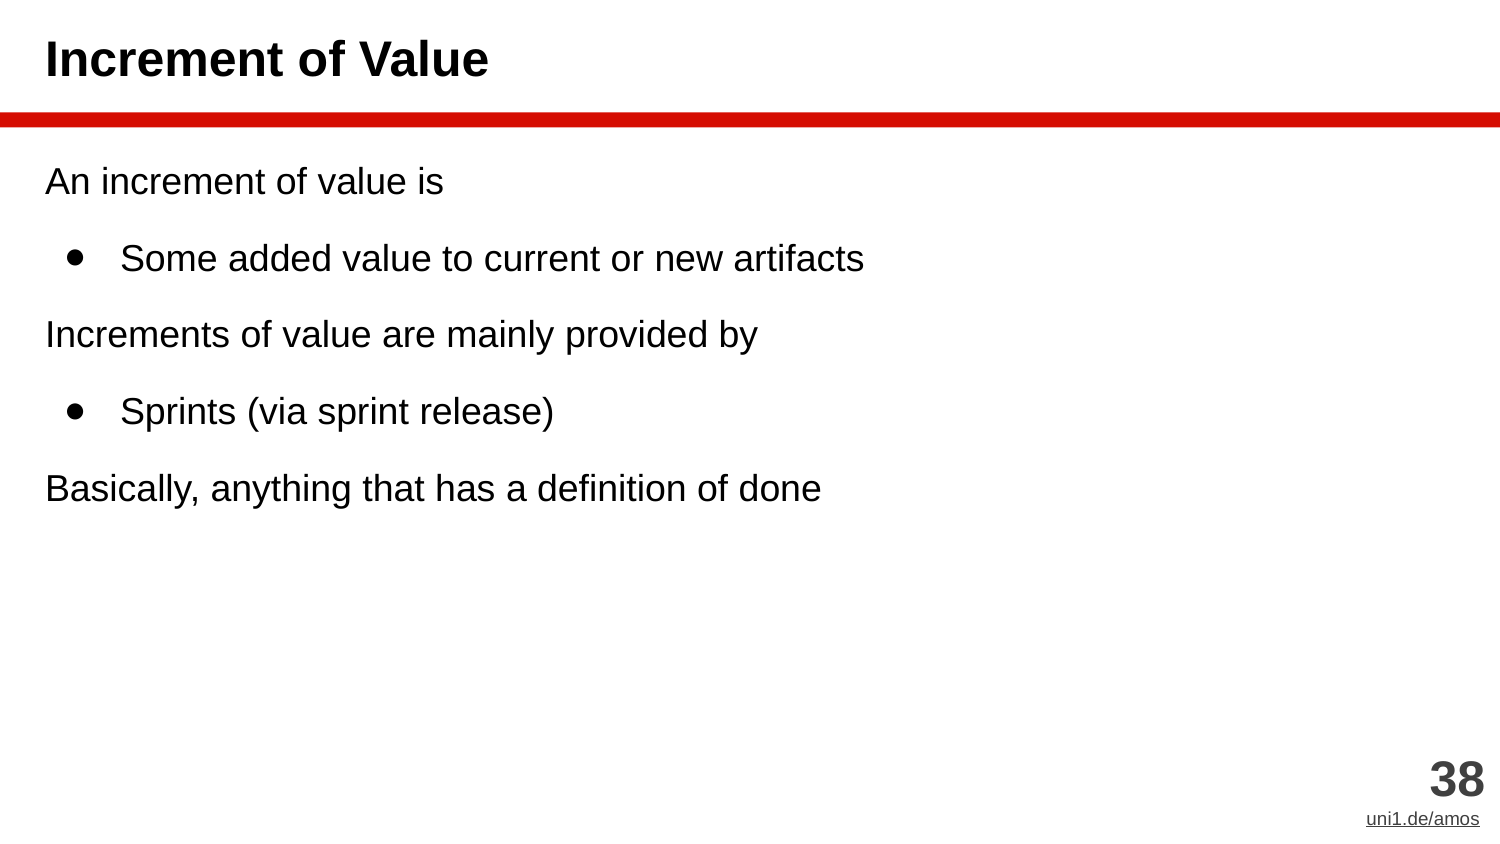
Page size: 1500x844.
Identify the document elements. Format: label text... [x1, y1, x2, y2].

slide_number ‹#› uni1.de/amos [1200, 693, 1500, 844]
title Increment of Value [0, 0, 1500, 113]
list An increment of value is Some added value to current or new artifacts Increments of value are mainly provided by Sprints (via sprint release) Basically, anything that has a definition of done [45, 150, 1455, 825]
